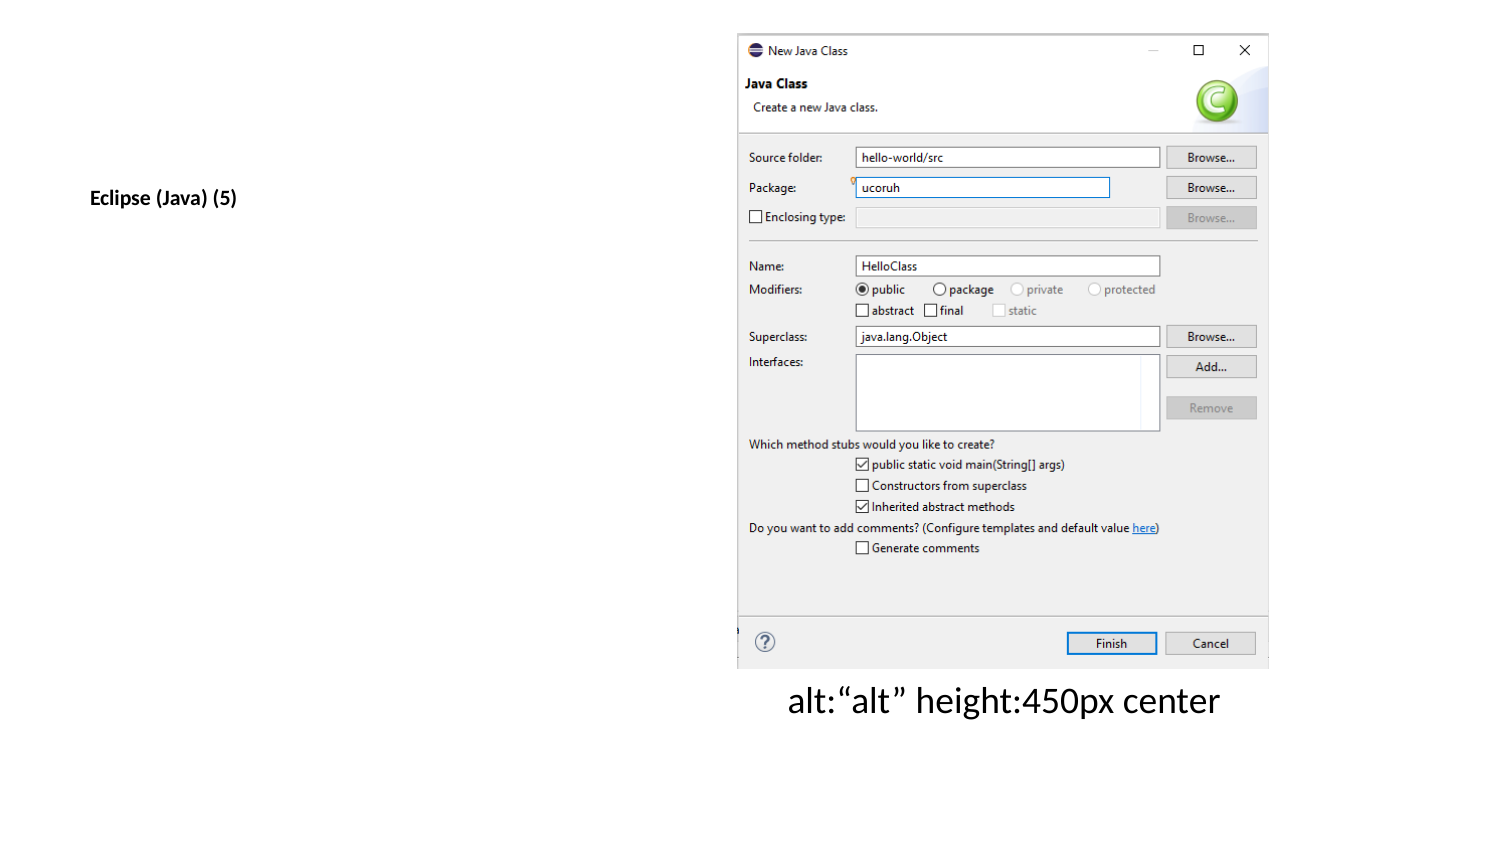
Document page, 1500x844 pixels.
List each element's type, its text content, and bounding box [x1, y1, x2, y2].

list Eclipse (Java) (5) [75, 176, 569, 754]
picture [737, 32, 1269, 669]
text_box alt:“alt” height:450px center [585, 668, 1423, 753]
